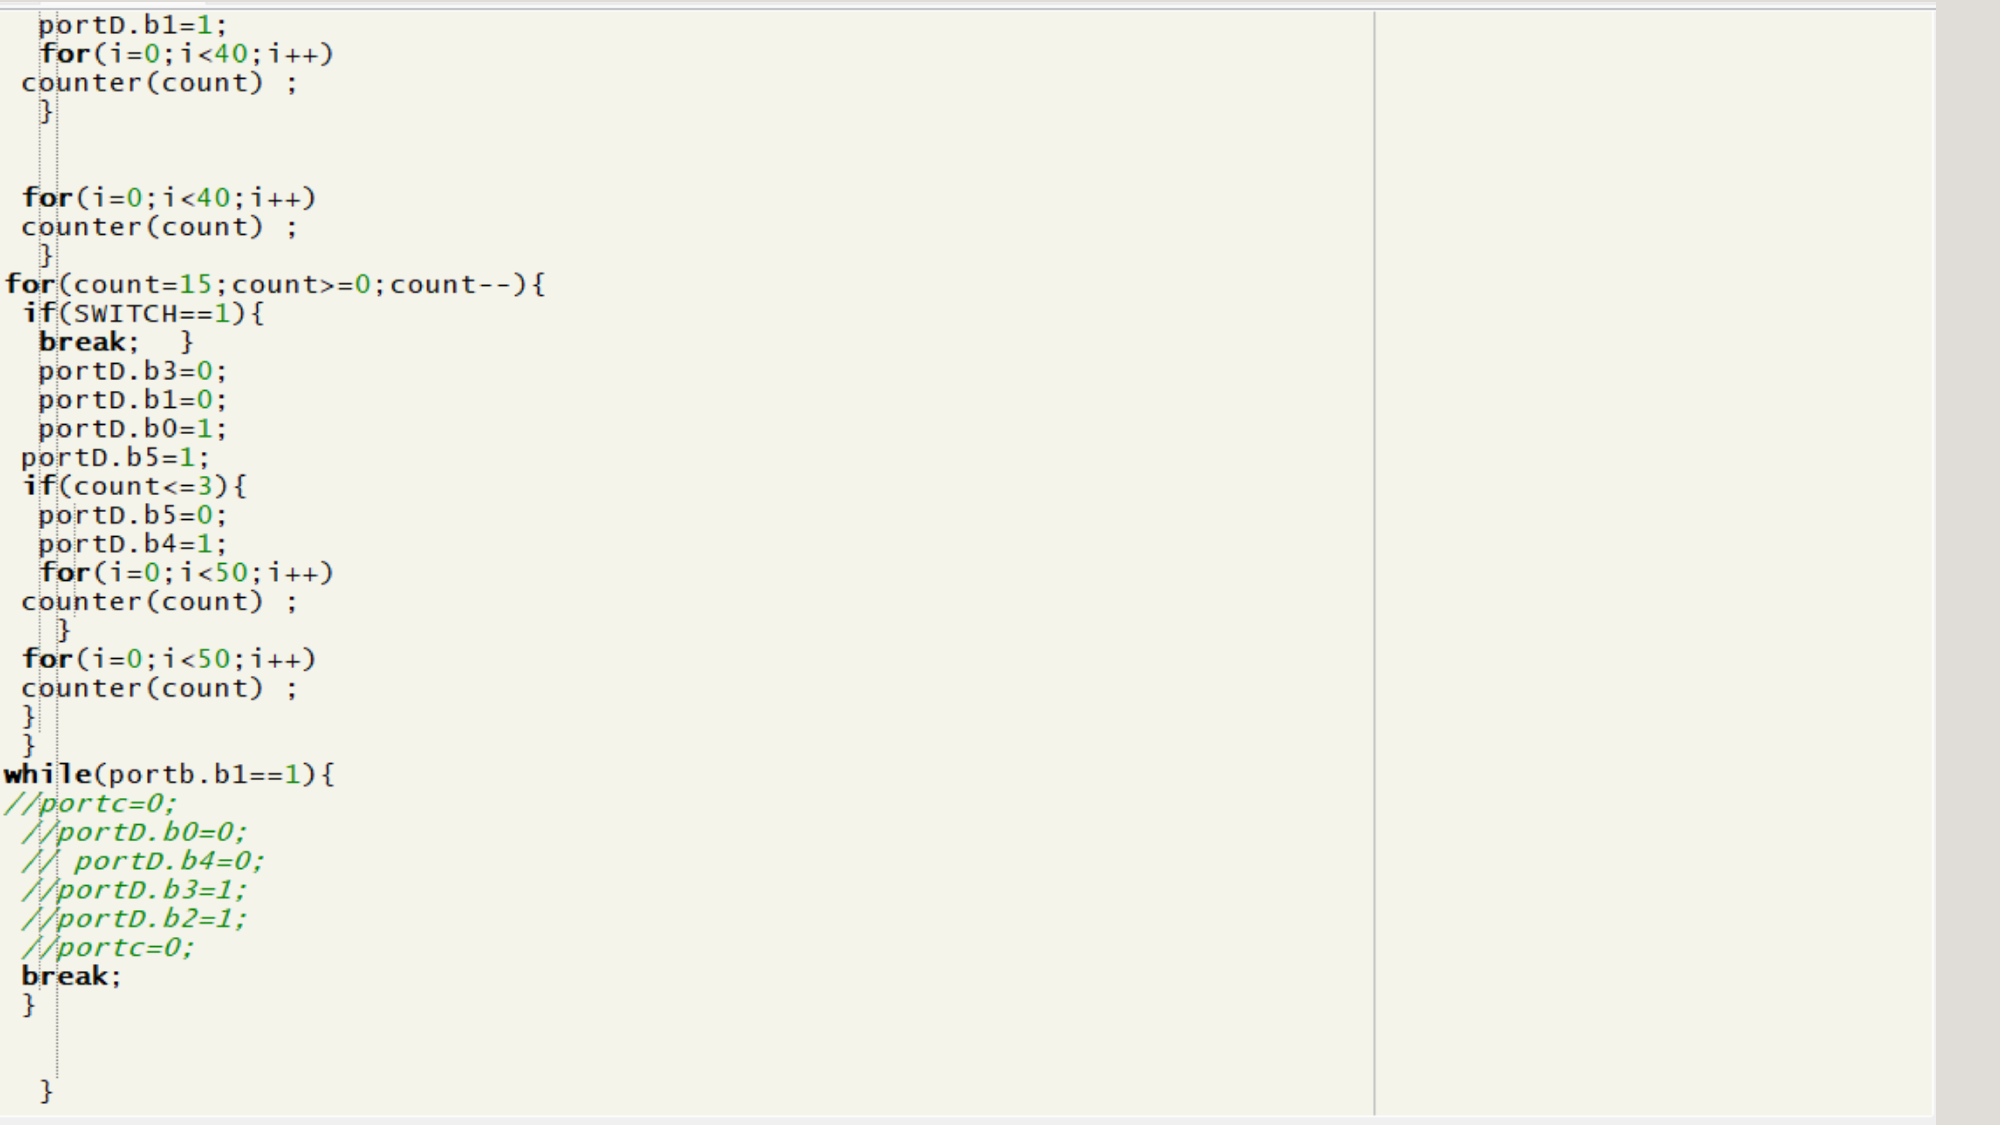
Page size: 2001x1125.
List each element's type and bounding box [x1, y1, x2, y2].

list [0, 1, 1936, 1125]
